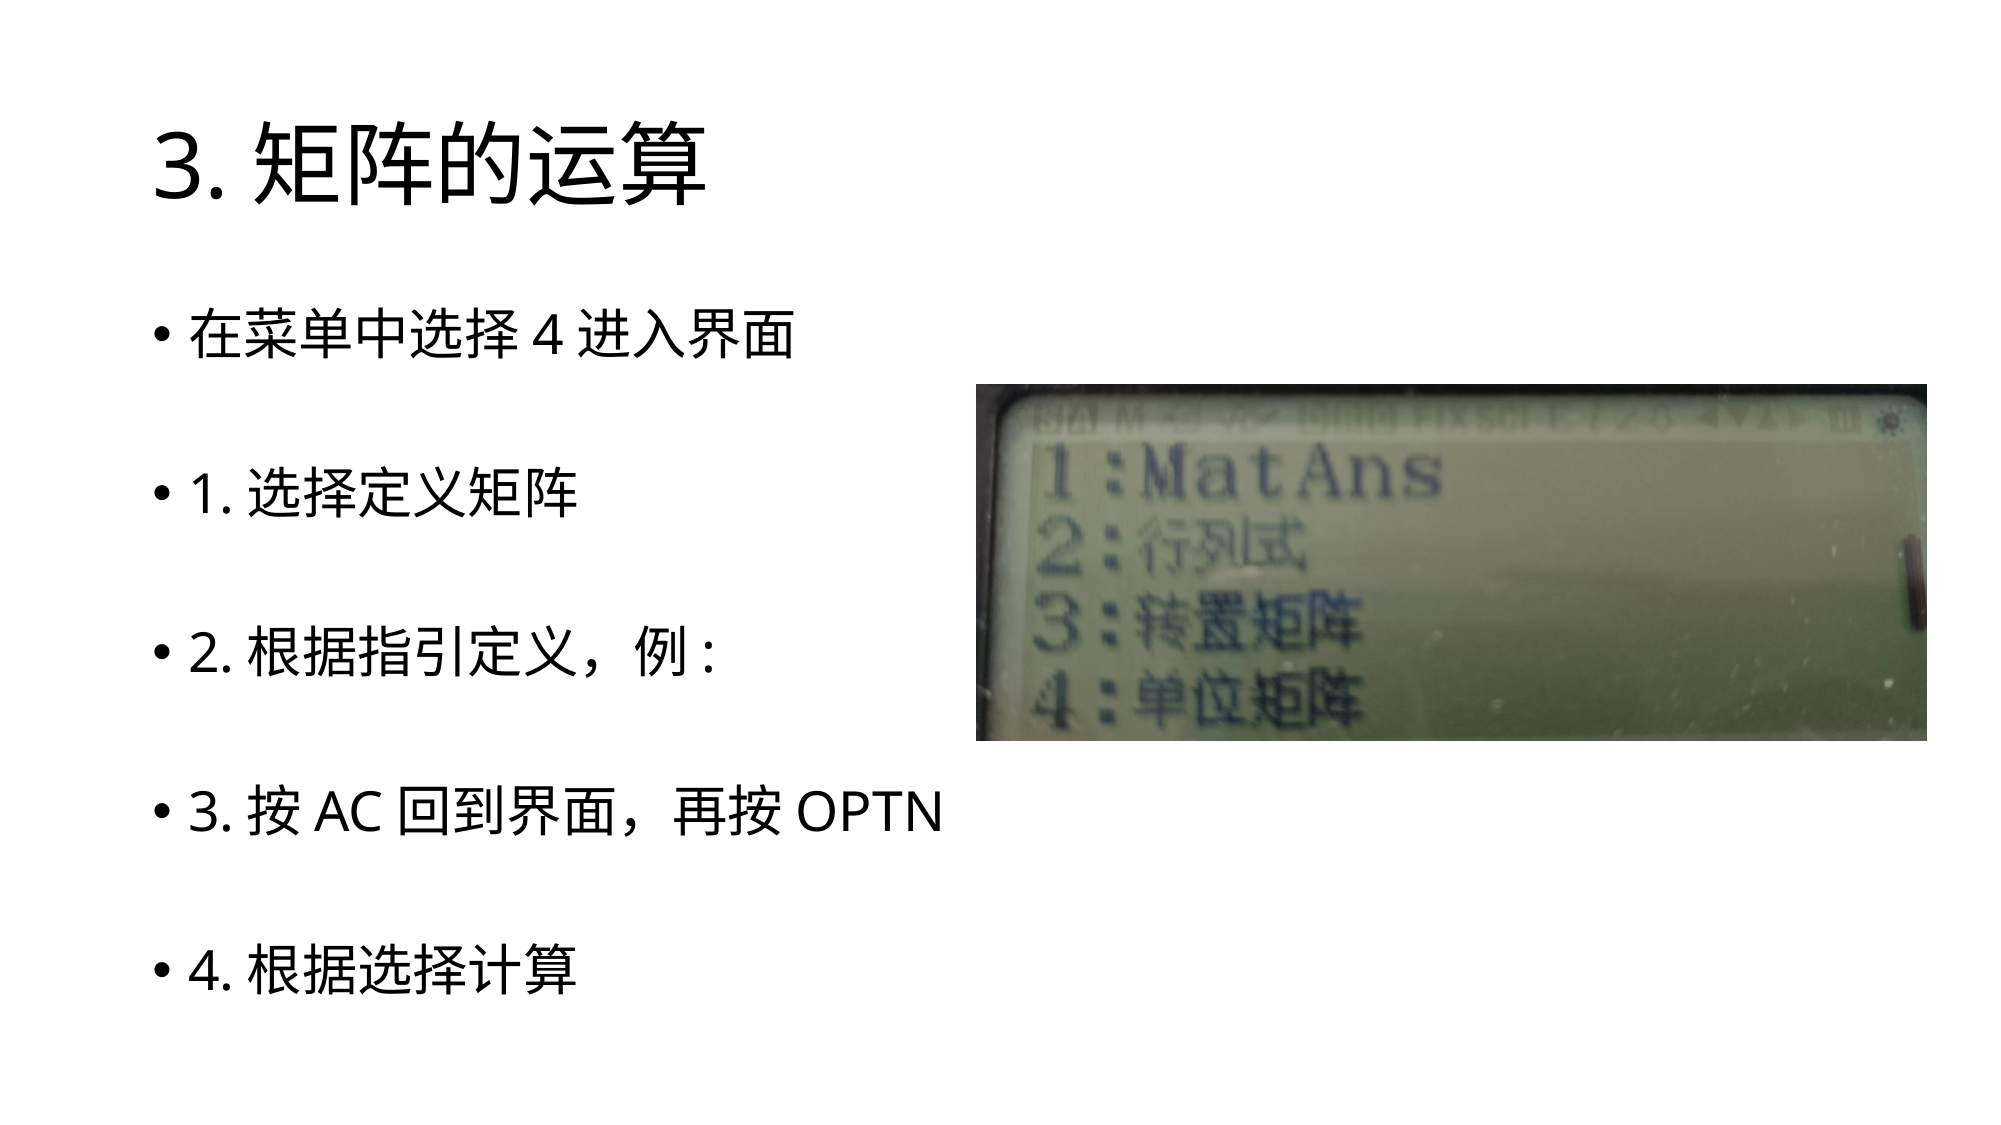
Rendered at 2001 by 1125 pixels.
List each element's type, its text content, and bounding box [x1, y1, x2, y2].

title 3.矩阵的运算 [137, 59, 1863, 278]
list 在菜单中选择4进入界面 1.选择定义矩阵 2.根据指引定义，例: 3.按AC回到界面，再按OPTN 4.根据选择计算 [137, 299, 1863, 1014]
picture [976, 384, 1927, 741]
